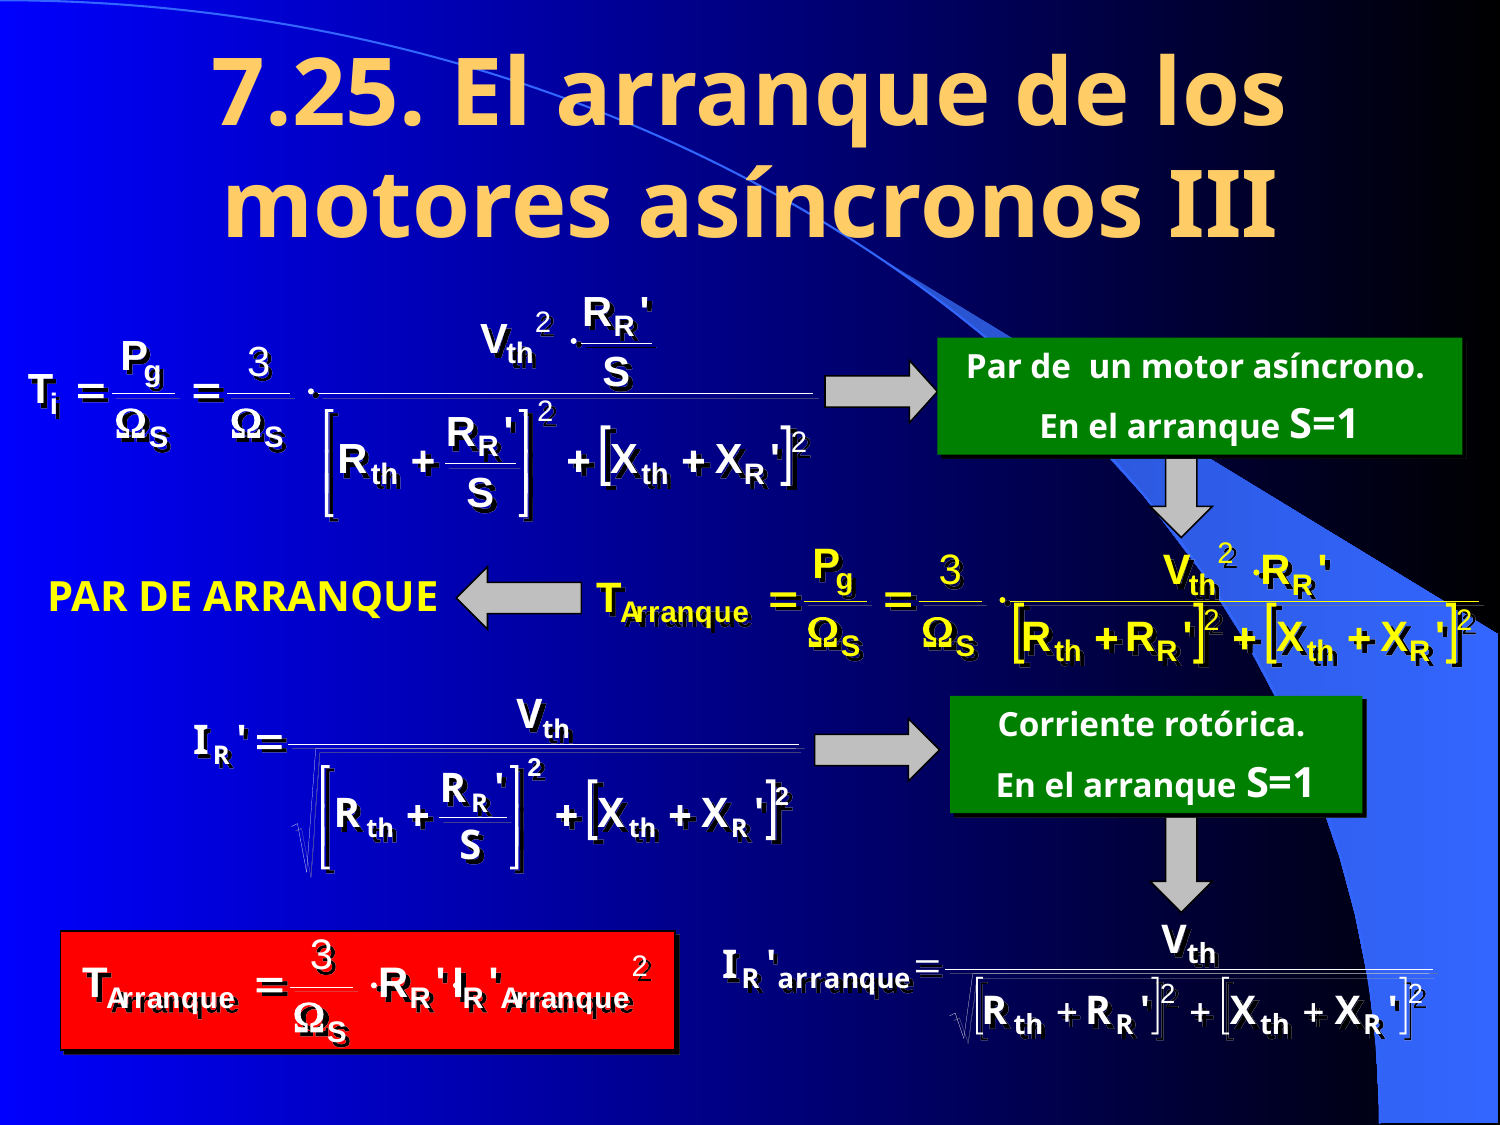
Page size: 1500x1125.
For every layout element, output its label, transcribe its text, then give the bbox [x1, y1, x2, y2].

picture [187, 687, 803, 878]
text_box [825, 360, 937, 423]
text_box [60, 924, 676, 1051]
picture [715, 912, 1438, 1049]
text_box Corriente rotórica. En el arranque S=1 [950, 695, 1363, 814]
text_box [456, 566, 582, 630]
picture [20, 280, 820, 524]
text_box 7.25. El arranque de los motores asíncronos III [0, 50, 1500, 238]
text_box Par de un motor asíncrono. En el arranque S=1 [937, 337, 1463, 455]
text_box [1150, 459, 1213, 529]
text_box [1150, 818, 1213, 910]
text_box PAR DE ARRANQUE [32, 562, 454, 628]
text_box [814, 718, 940, 782]
picture [588, 530, 1488, 669]
